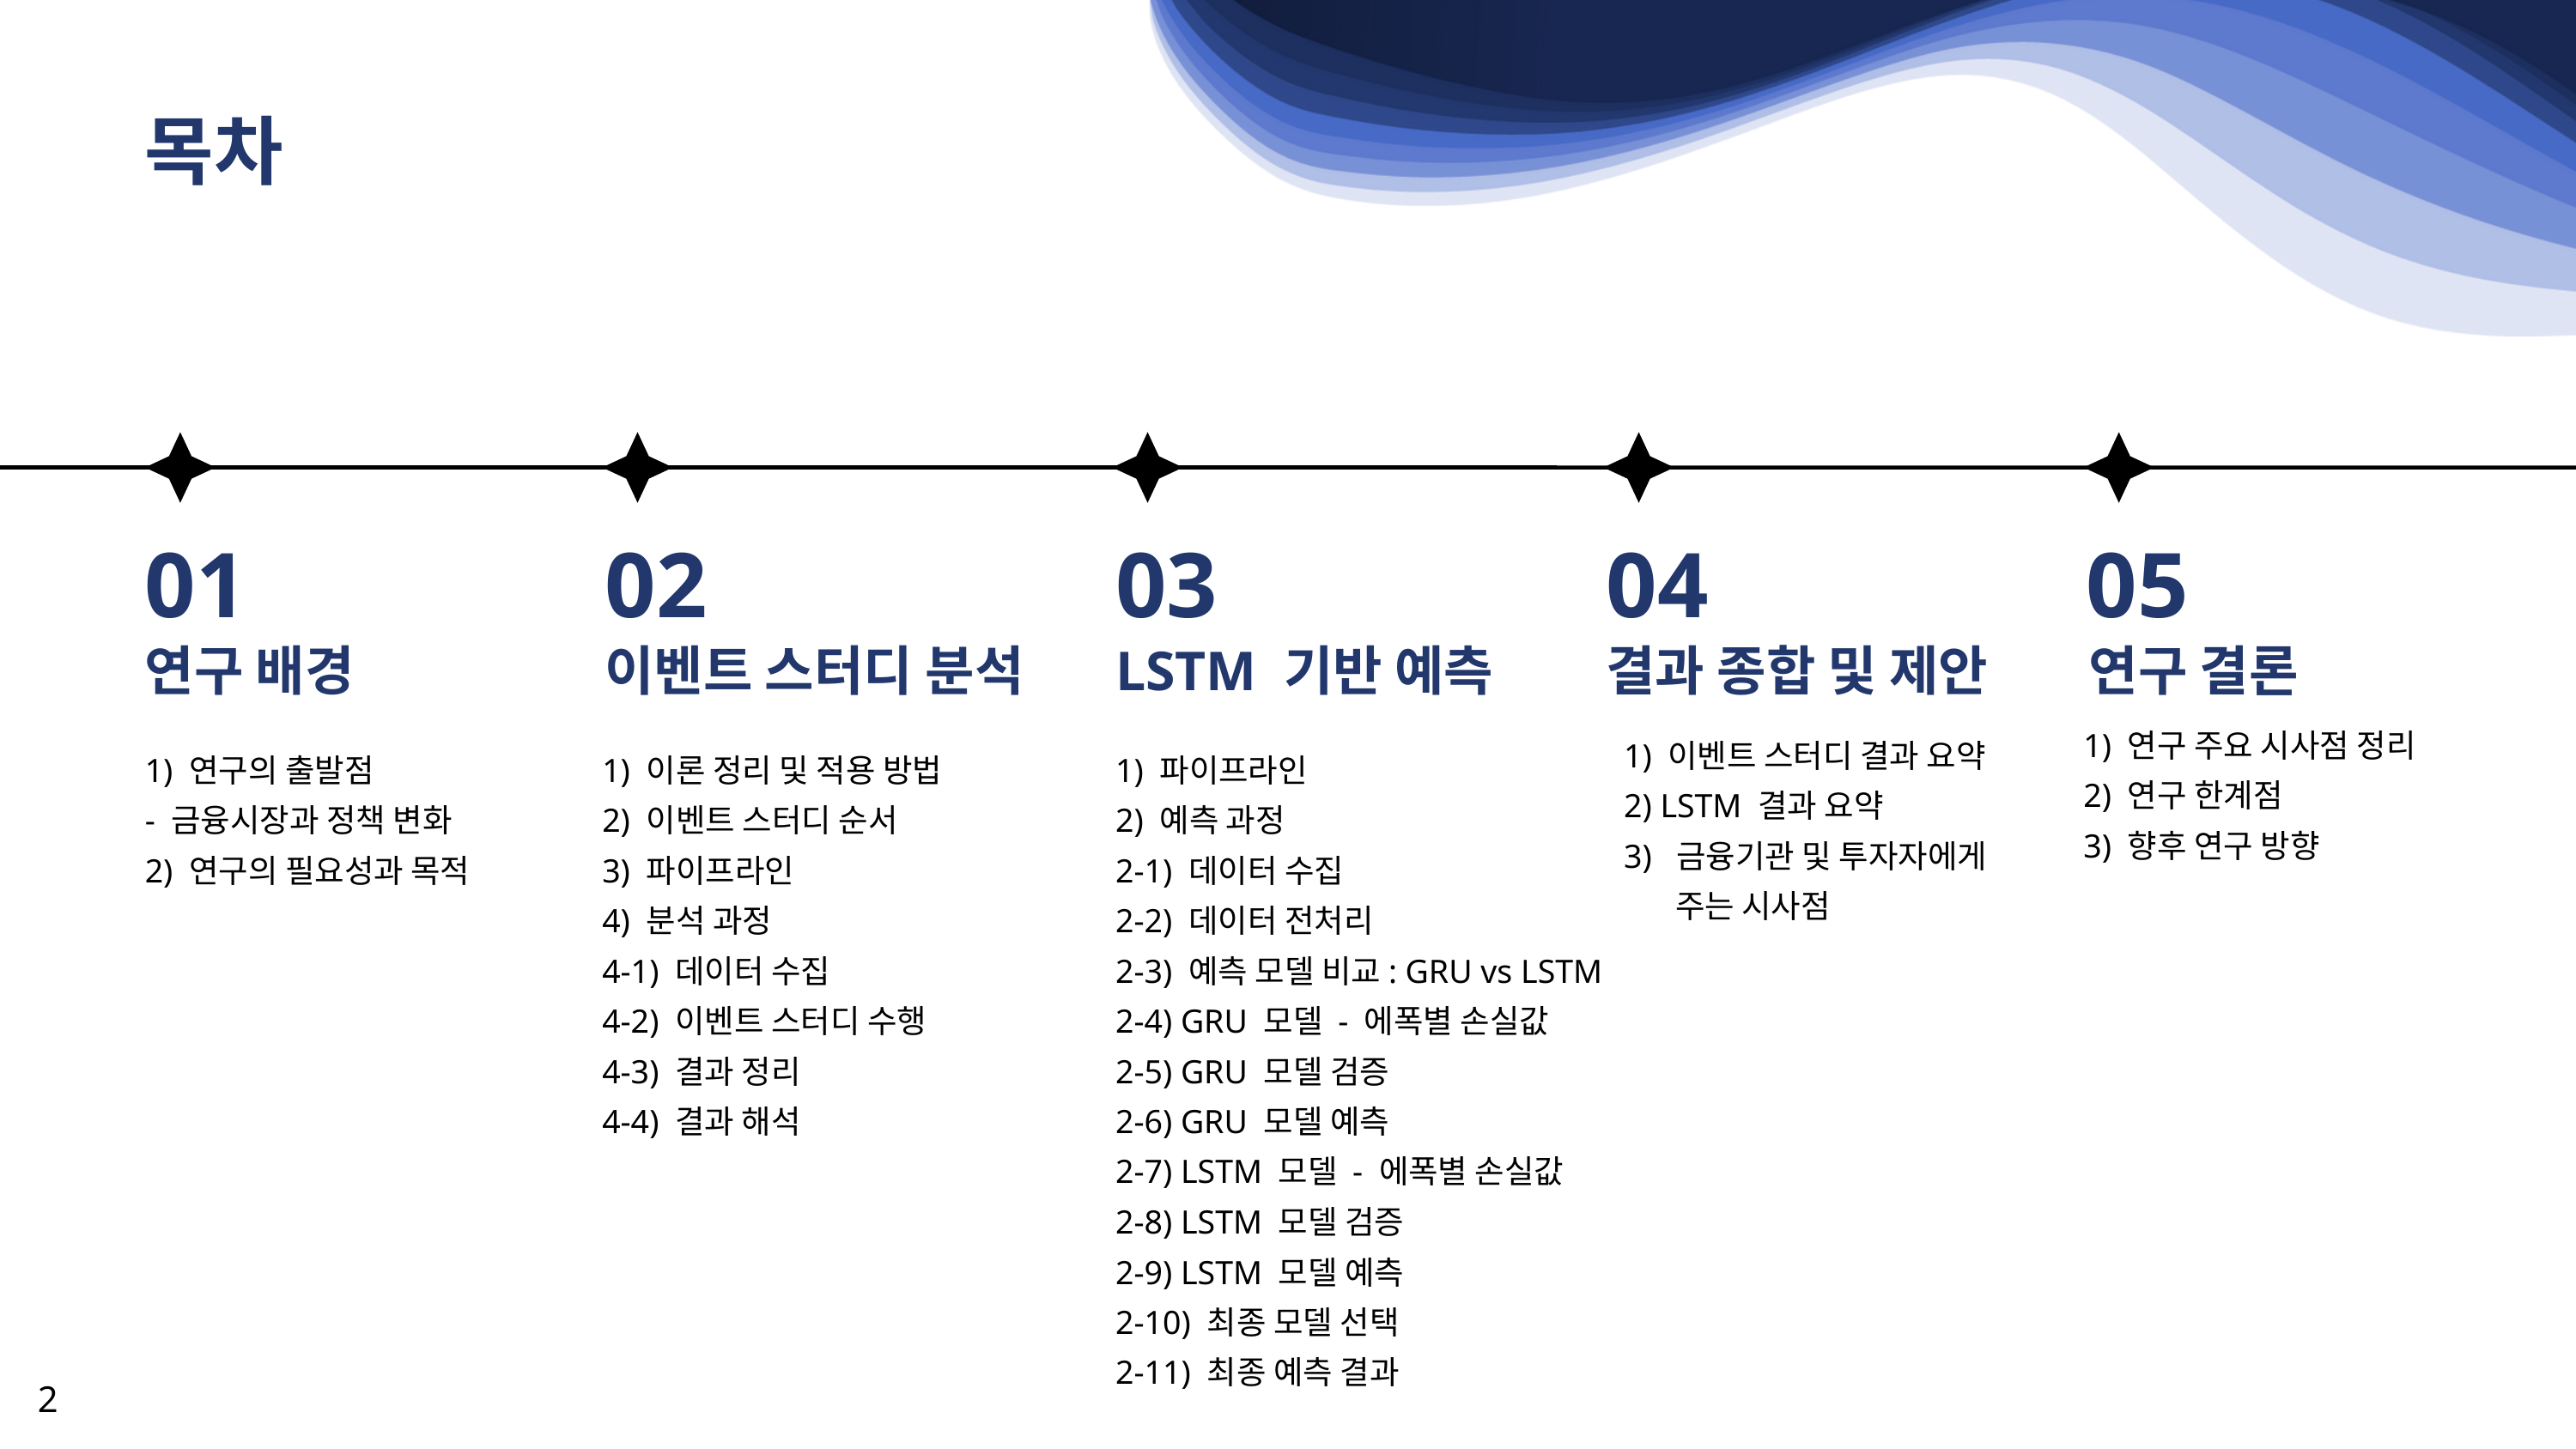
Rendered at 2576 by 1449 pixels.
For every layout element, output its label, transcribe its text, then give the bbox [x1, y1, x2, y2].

text_box 2 [37, 1369, 58, 1420]
text_box 05 [2086, 543, 2396, 636]
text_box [2083, 432, 2155, 503]
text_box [1112, 432, 1183, 503]
text_box 연구 배경 [144, 646, 551, 701]
text_box 02 [605, 543, 914, 636]
text_box [1149, 0, 2576, 336]
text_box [1603, 432, 1674, 503]
text_box 이벤트 스터디 분석 [605, 646, 1045, 701]
text_box 03 [1115, 543, 1425, 636]
text_box 1) 이벤트 스터디 결과 요약 2) LSTM 결과 요약 3) 금융기관 및 투자자에게 주는 시사점 [1624, 724, 2102, 975]
text_box 1) 연구 주요 시사점 정리 2) 연구 한계점 3) 향후 연구 방향 [2083, 713, 2562, 915]
text_box 결과 종합 및 제안 [1606, 646, 2013, 701]
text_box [602, 432, 673, 503]
text_box 1) 연구의 출발점 - 금융시장과 정책 변화 2) 연구의 필요성과 목적 [144, 738, 574, 940]
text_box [144, 432, 216, 503]
text_box 연구 결론 [2088, 646, 2495, 702]
text_box 1) 이론 정리 및 적용 방법 2) 이벤트 스터디 순서 3) 파이프라인 4) 분석 과정 4-1) 데이터 수집 4-2) 이벤트 스터디 수행 4-3) 결과 정리 4-4) 결과 해석 [602, 738, 1080, 1191]
text_box LSTM 기반 예측 [1115, 646, 1522, 701]
text_box 04 [1606, 543, 1916, 636]
text_box 목차 [144, 88, 283, 300]
text_box 01 [144, 543, 455, 636]
text_box 1) 파이프라인 2) 예측 과정 2-1) 데이터 수집 2-2) 데이터 전처리 2-3) 예측 모델 비교: GRU vs LSTM 2-4) GRU 모델 - 에폭별 손실값 2-5) GRU 모델 검증 2-6) GRU 모델 예측 2-7) LSTM 모델 - 에폭별 손실값 2-8) LSTM 모델 검증 2-9) LSTM 모델 예측 2-10) 최종 모델 선택 2-11) 최종 예측 결과 [1115, 738, 1688, 1449]
